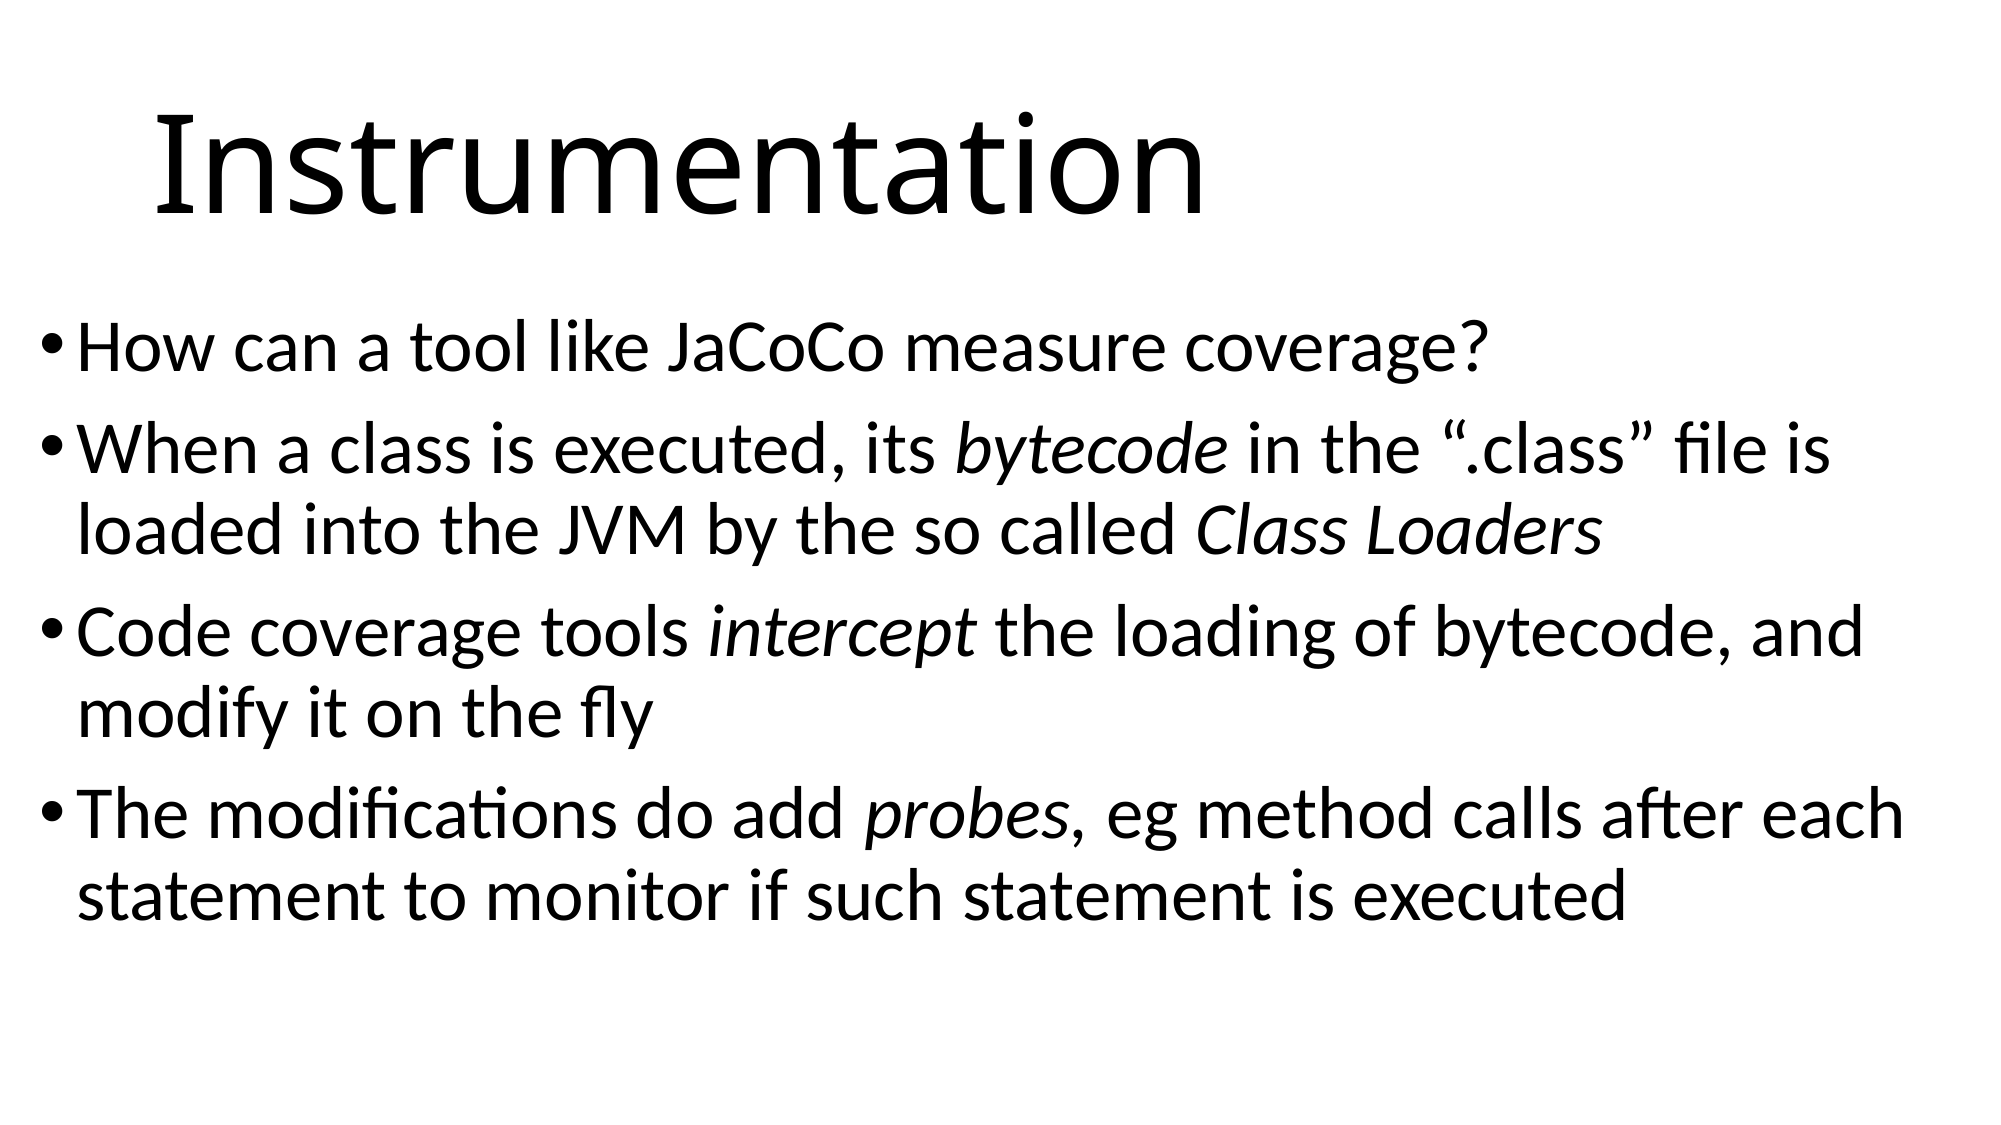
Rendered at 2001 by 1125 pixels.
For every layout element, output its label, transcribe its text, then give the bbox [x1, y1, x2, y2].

list How can a tool like JaCoCo measure coverage? When a class is executed, its bytecode in the “.class” file is loaded into the JVM by the so called Class Loaders Code coverage tools intercept the loading of bytecode, and modify it on the fly The modifications do add probes, eg method calls after each statement to monitor if such statement is executed [24, 299, 1969, 1102]
title Instrumentation [137, 59, 1863, 278]
